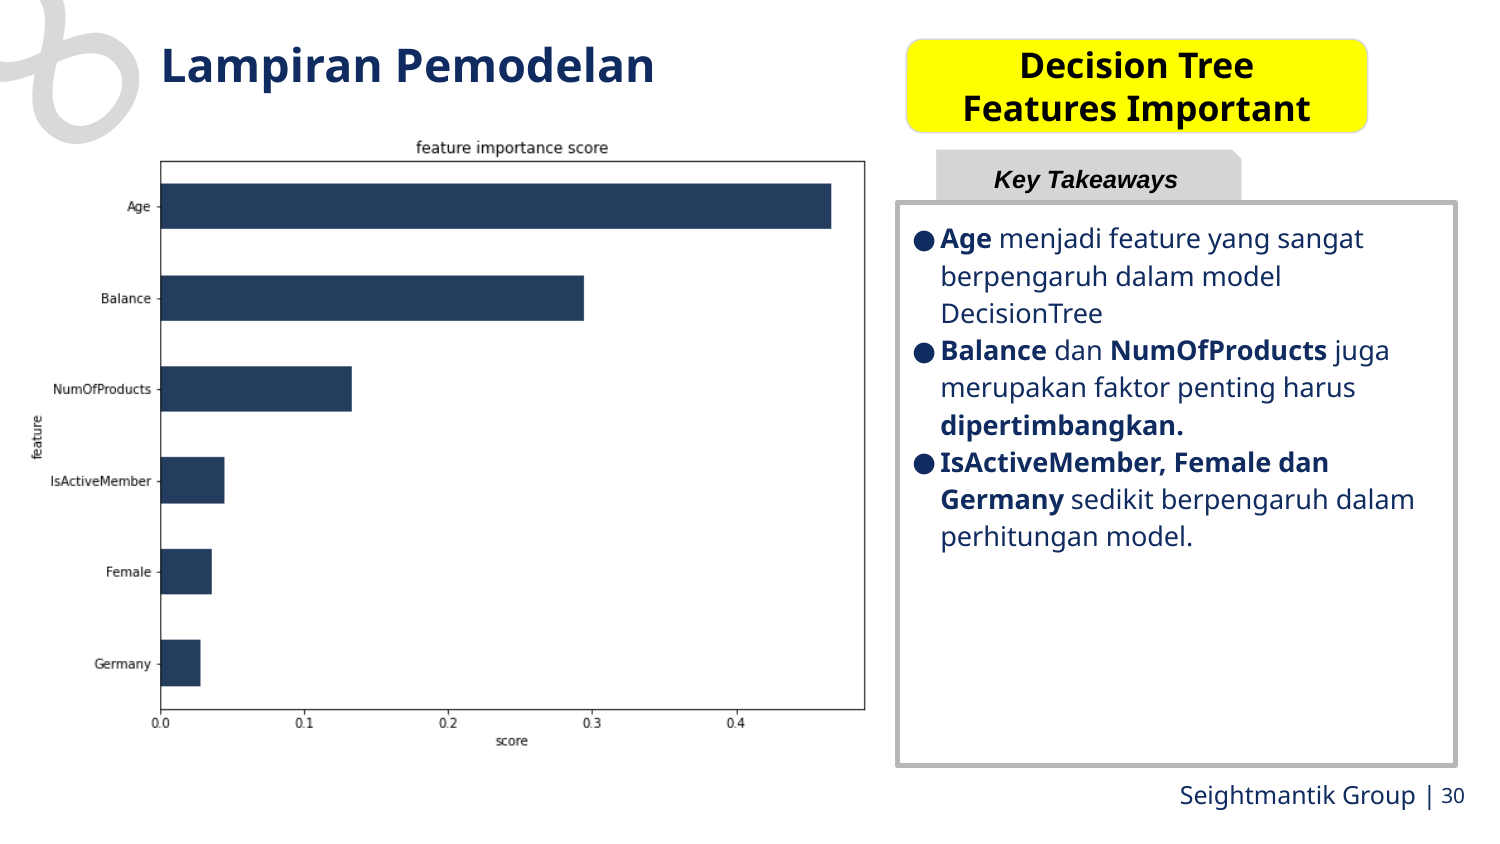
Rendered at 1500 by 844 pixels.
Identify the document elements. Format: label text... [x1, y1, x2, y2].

list Age menjadi feature yang sangat berpengaruh dalam model DecisionTree Balance dan NumOfProducts juga merupakan faktor penting harus dipertimbangkan. IsActiveMember, Female dan Germany sedikit berpengaruh dalam perhitungan model. [897, 202, 1456, 766]
text_box Decision Tree Features Important [906, 39, 1368, 133]
text_box Key Takeaways [936, 150, 1241, 202]
picture [24, 131, 873, 757]
title Lampiran Pemodelan [145, 20, 1300, 108]
slide_number ‹#› [1389, 764, 1480, 830]
